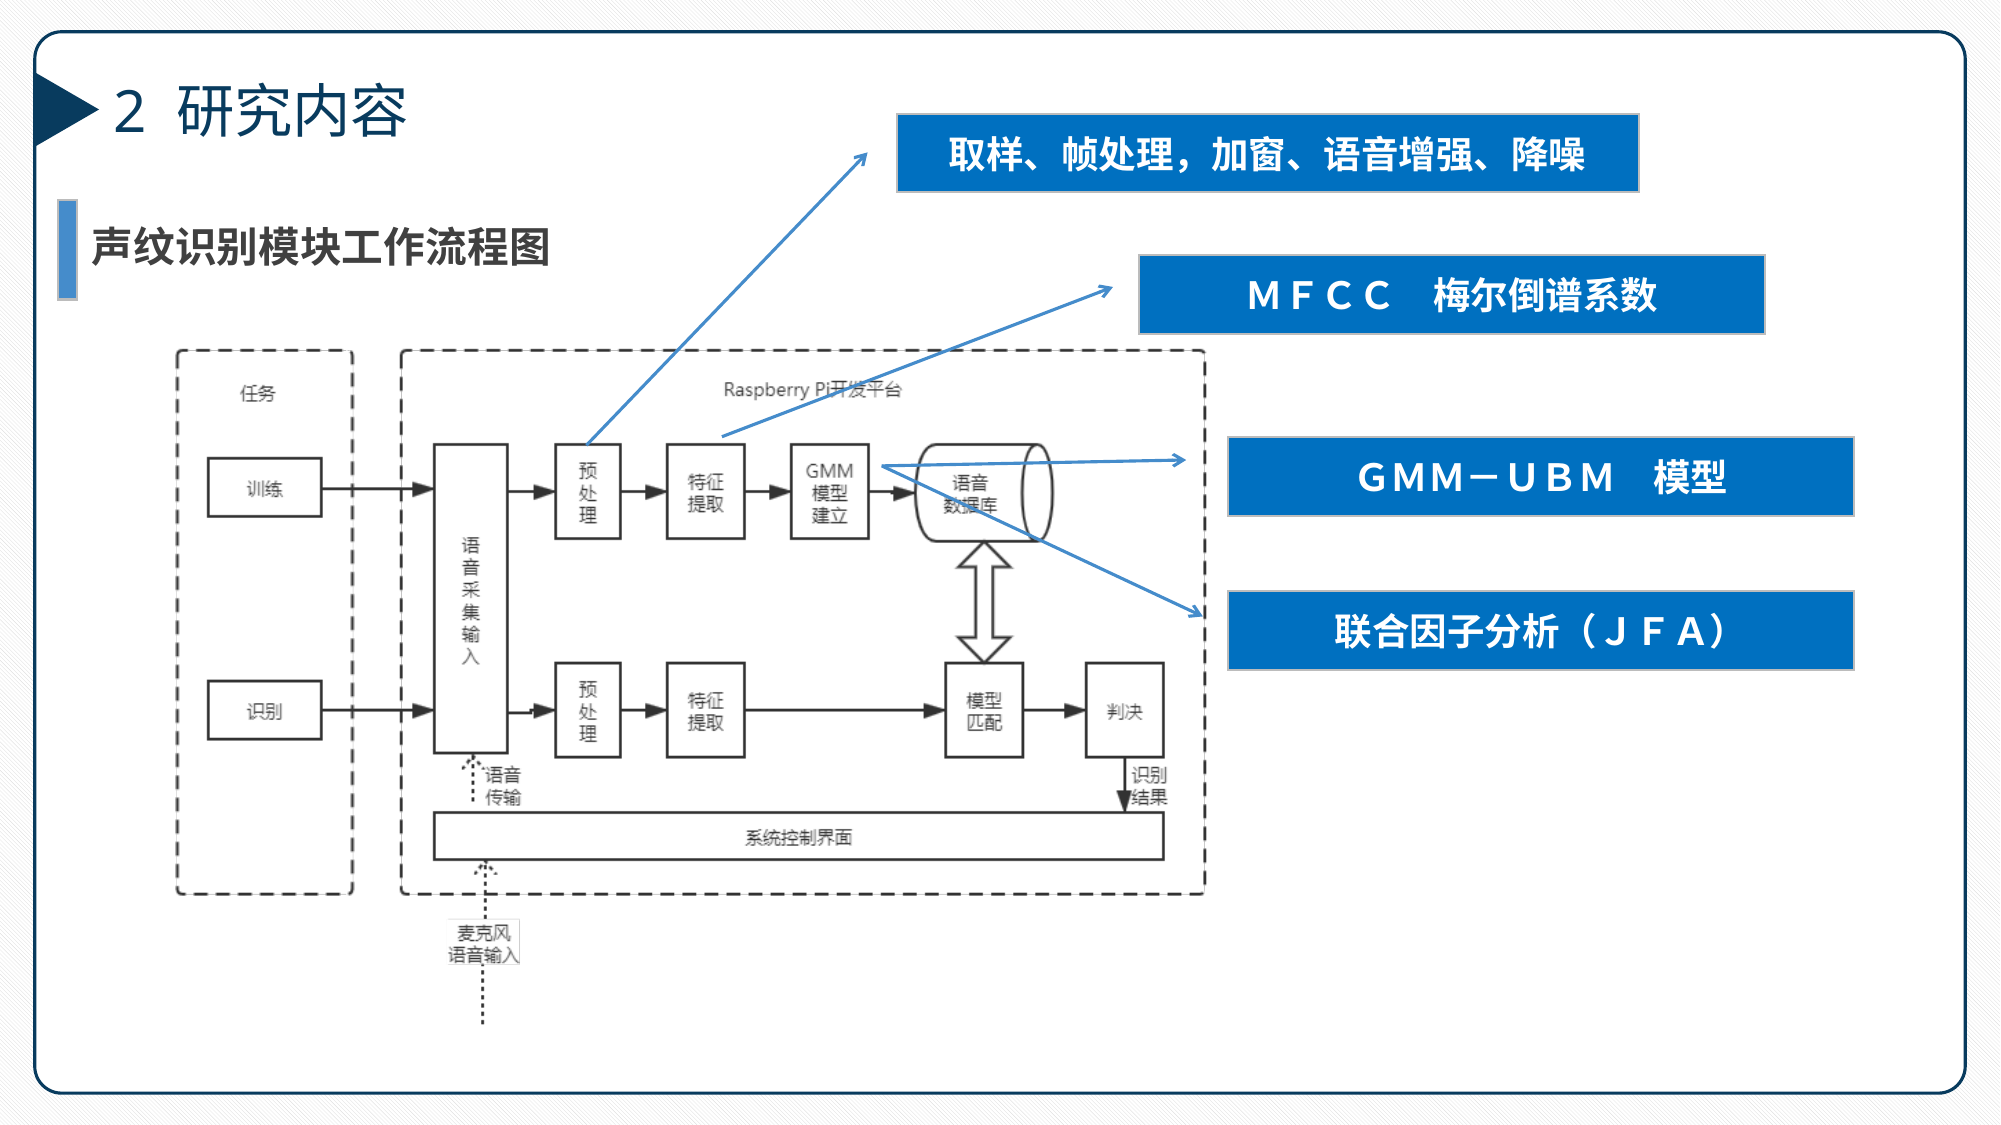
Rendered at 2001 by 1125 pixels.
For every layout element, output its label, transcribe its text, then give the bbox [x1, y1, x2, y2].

text_box [32, 69, 98, 150]
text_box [721, 286, 1113, 437]
picture [141, 316, 1267, 1059]
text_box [881, 465, 1203, 617]
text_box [881, 459, 1187, 465]
text_box ＧＭＭ－ＵＢＭ 模型 [1267, 436, 1855, 517]
text_box 联合因子分析（ＪＦＡ） [1267, 590, 1855, 671]
text_box [57, 199, 78, 301]
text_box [58, 213, 586, 280]
text_box ＭＦＣＣ 梅尔倒谱系数 [1138, 254, 1766, 335]
text_box 取样、帧处理，加窗、语音增强、降噪 [896, 113, 1640, 193]
text_box 2 研究内容 [98, 66, 566, 152]
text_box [586, 152, 868, 446]
